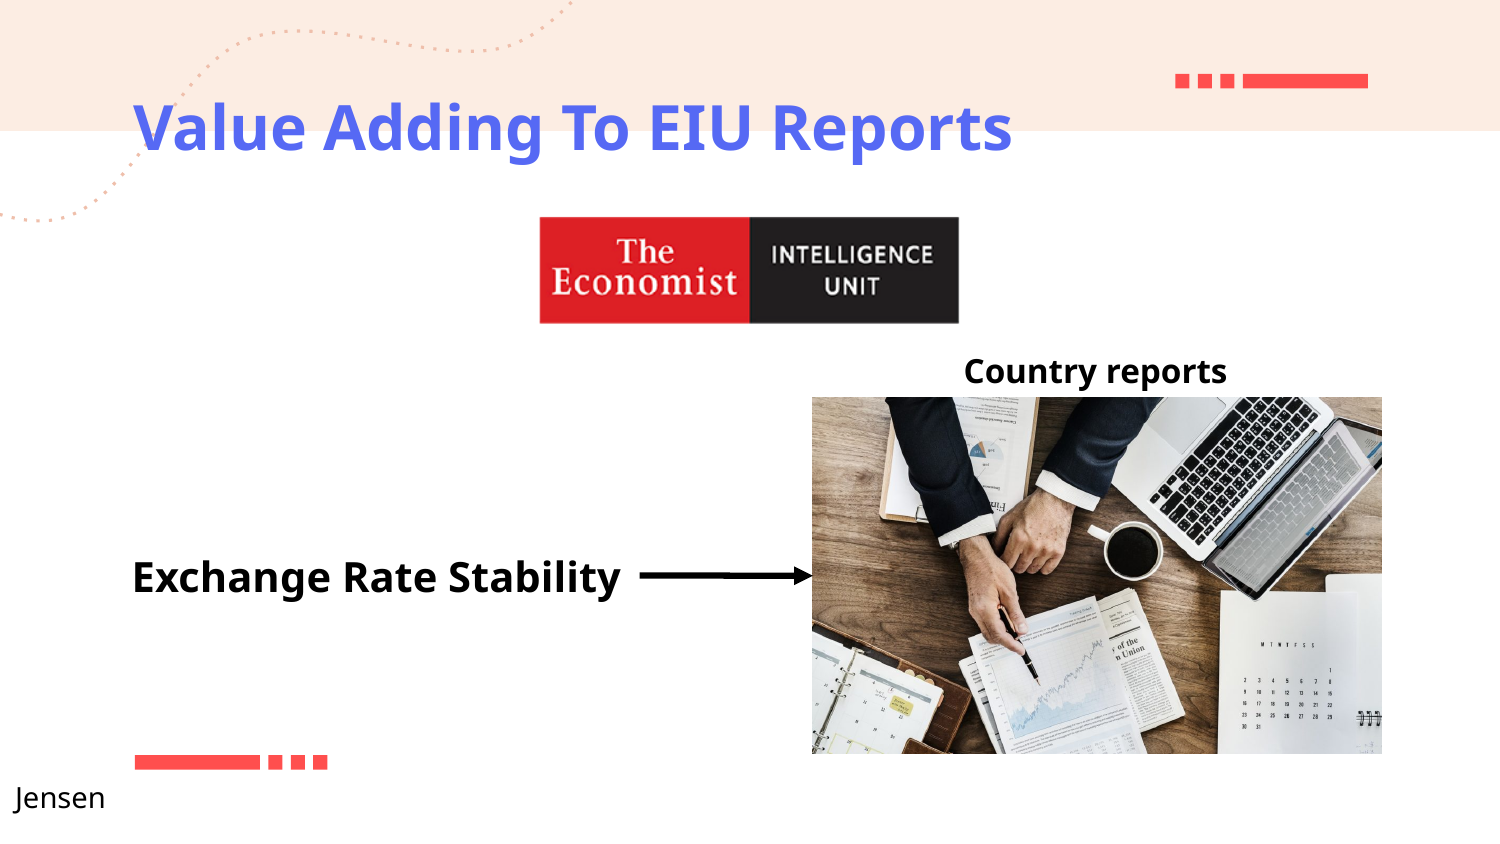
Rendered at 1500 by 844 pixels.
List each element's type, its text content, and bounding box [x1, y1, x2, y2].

text_box Jensen [0, 764, 129, 830]
picture [495, 143, 1383, 754]
text_box Country reports [1010, 342, 1247, 396]
text_box Exchange Rate Stability [116, 543, 640, 608]
title Value Adding To EIU Reports [118, 72, 1382, 167]
